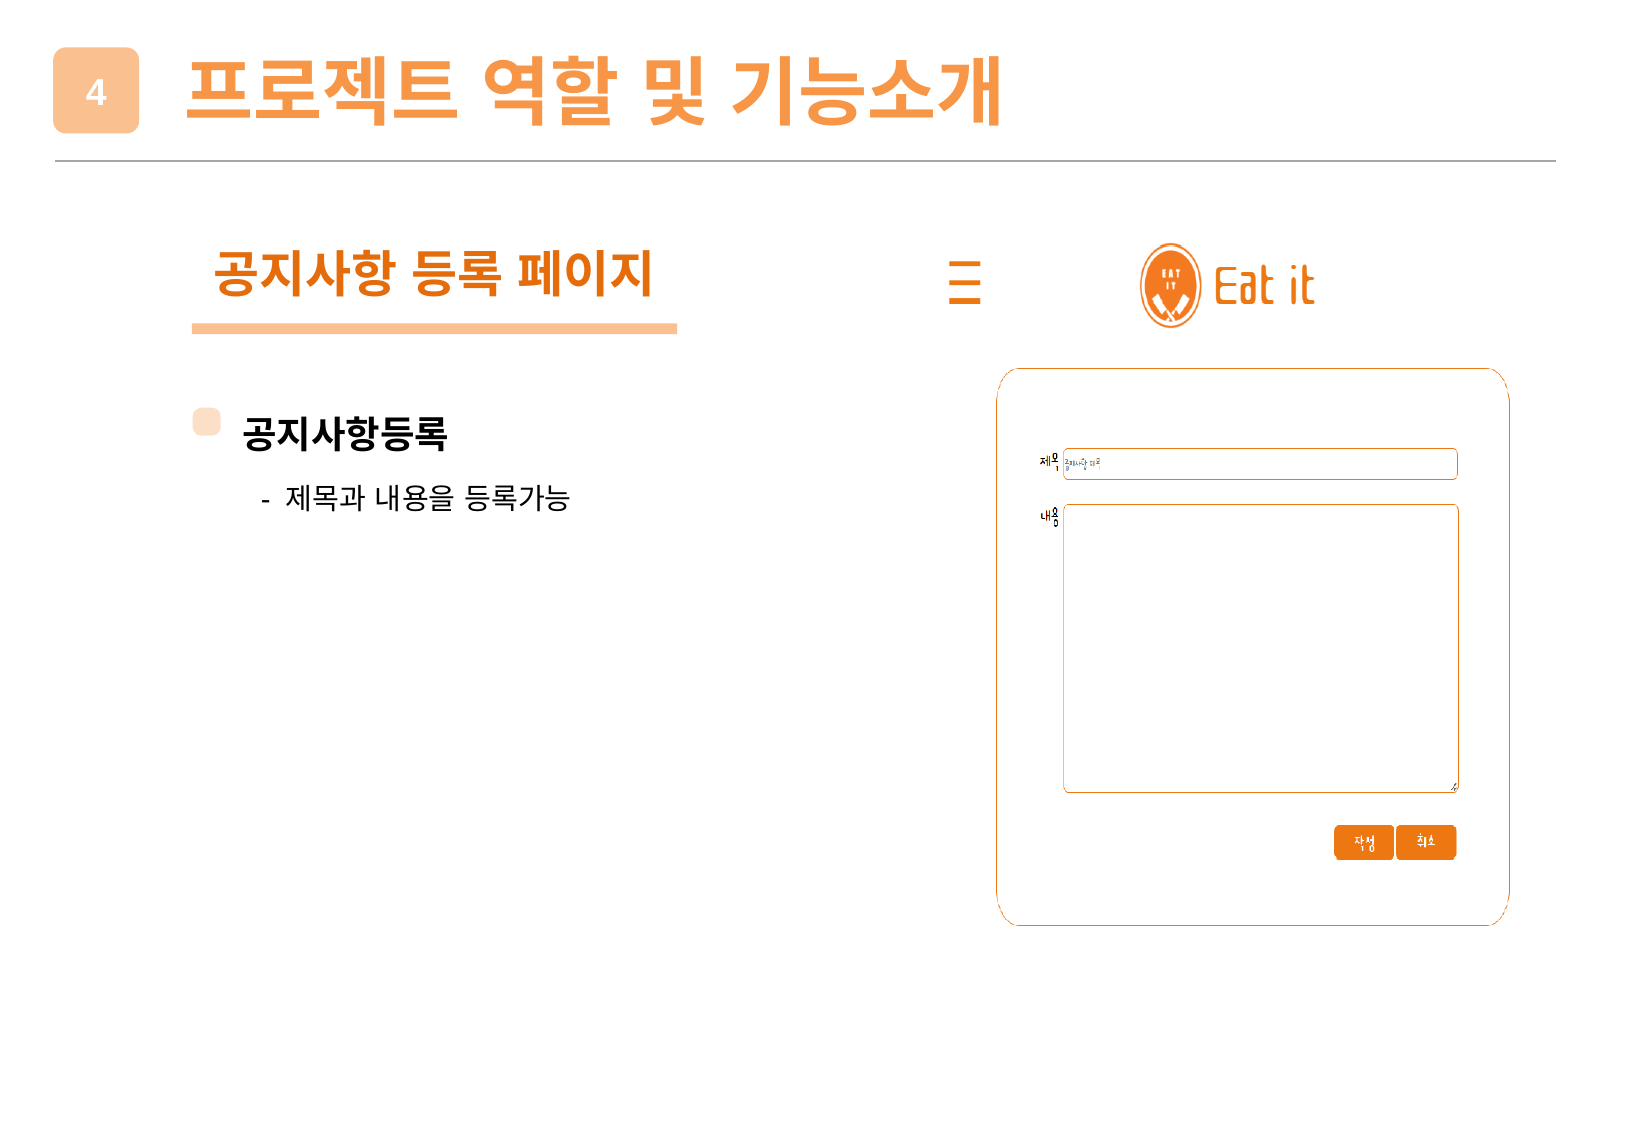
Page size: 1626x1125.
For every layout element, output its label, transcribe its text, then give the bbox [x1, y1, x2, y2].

text_box [190, 405, 223, 438]
picture [913, 219, 1557, 943]
text_box 4 [50, 45, 142, 136]
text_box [103, 234, 766, 335]
text_box 공지사항등록 - 제목과 내용을 등록가능 [227, 380, 871, 524]
text_box 프로젝트 역할 및 기능소개 [169, 37, 1285, 143]
